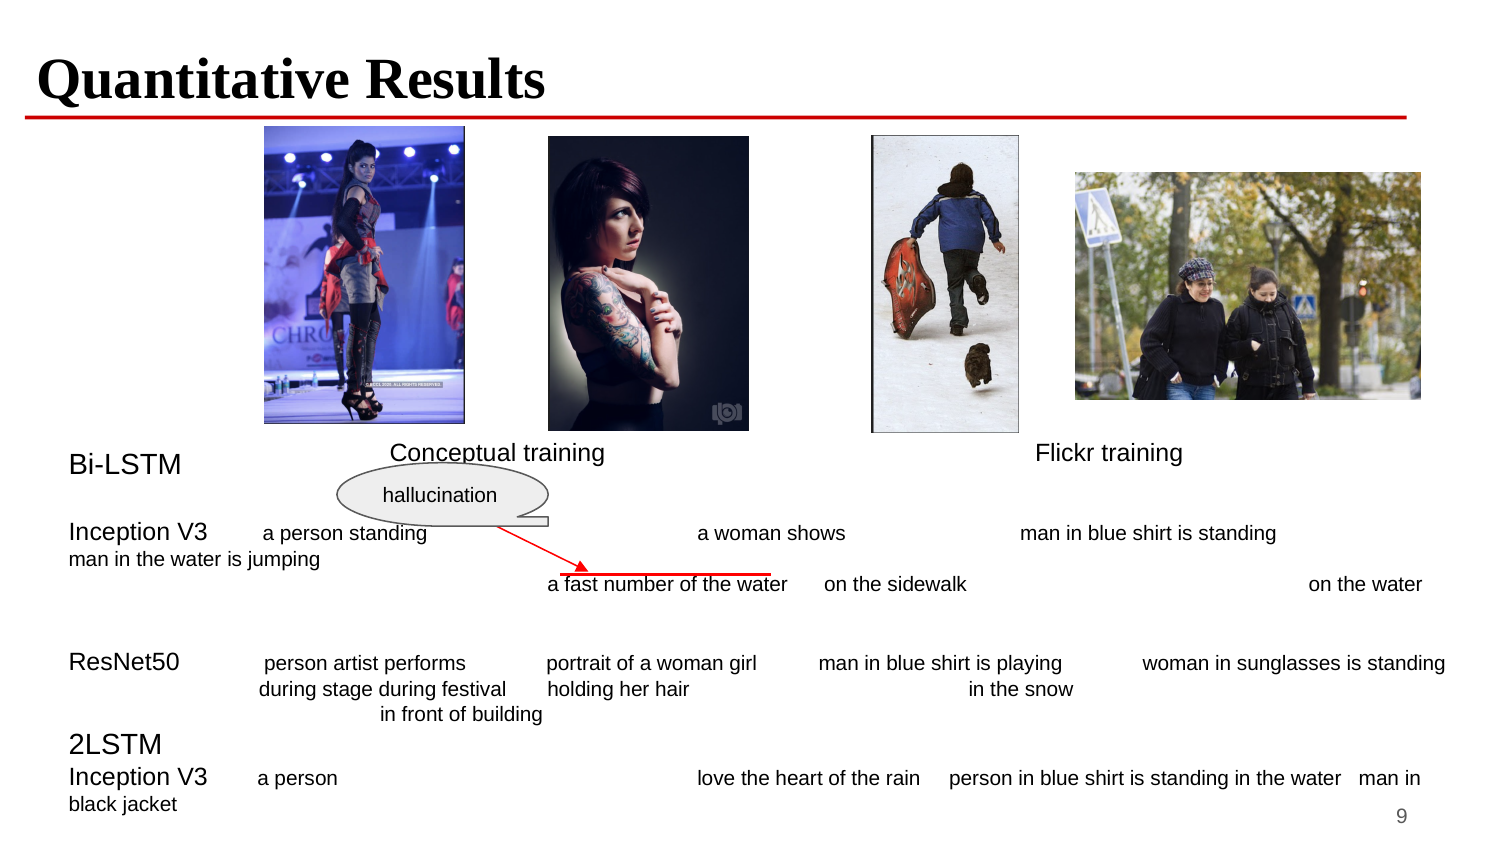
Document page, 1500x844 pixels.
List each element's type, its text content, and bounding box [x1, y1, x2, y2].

picture [1075, 172, 1422, 400]
text_box [24, 115, 1407, 120]
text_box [493, 524, 589, 572]
text_box Flickr training [944, 421, 1274, 486]
text_box hallucination [336, 462, 549, 527]
slide_number 9 [1384, 795, 1460, 834]
picture [547, 136, 749, 432]
text_box Conceptual training [320, 421, 676, 486]
text_box Bi-LSTM Inception V3 a person standing a woman shows man in blue shirt is standing man in the water is jumping a fast number of the water on the sidewalk on the water ResNet50 person artist performs portrait of a woman girl man in blue shirt is playing woman in sunglasses is standing during stage during festival holding her hair in the snow in front of building 2LSTM Inception V3 a person love the heart of the rain person in blue shirt is standing in the water man in black jacket ResNet50 a artist of a white background actor of a portrait of a girl two children are playing in the snow woman in black jacket is walking down the street [53, 430, 1469, 844]
title Quantitative Results [24, 17, 1375, 115]
picture [264, 126, 465, 424]
picture [870, 134, 1019, 433]
